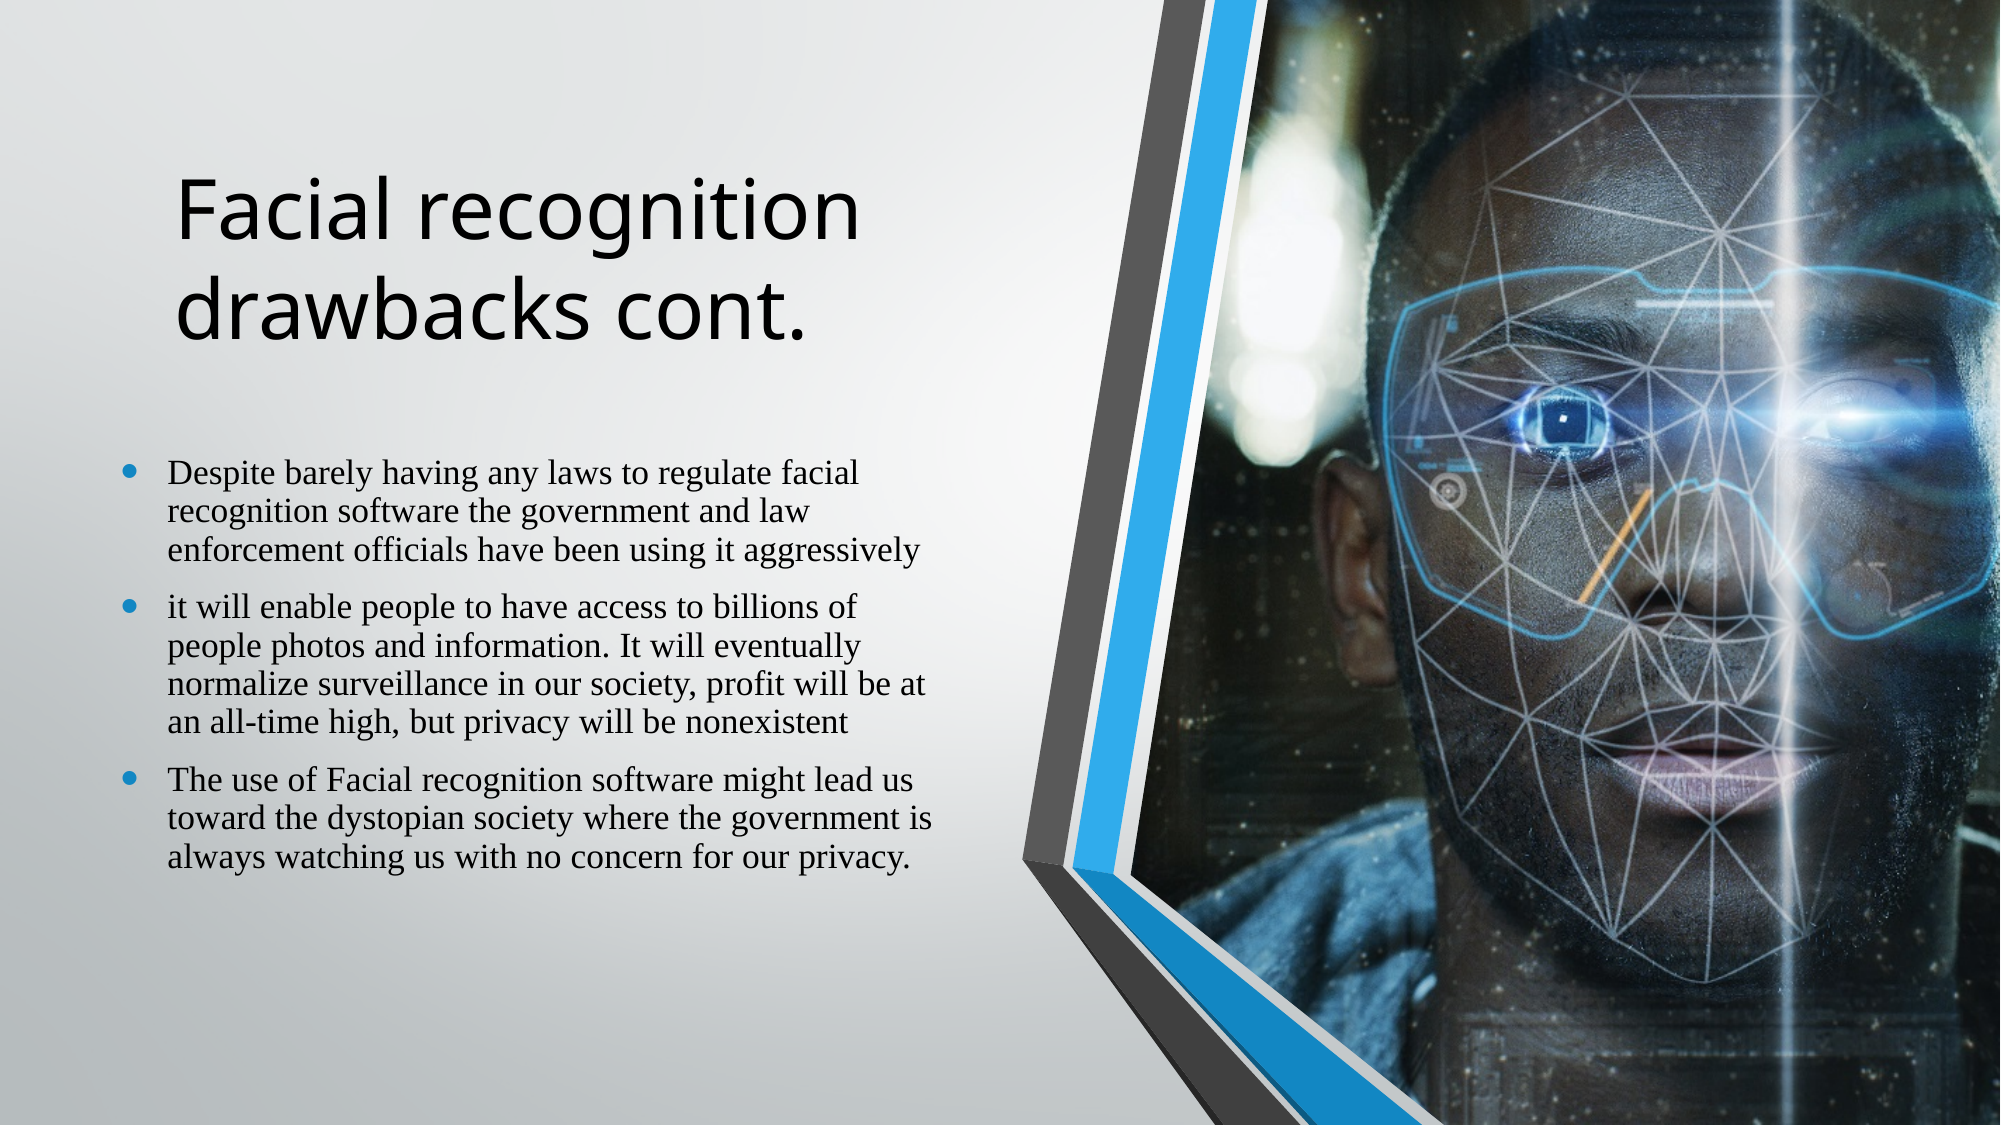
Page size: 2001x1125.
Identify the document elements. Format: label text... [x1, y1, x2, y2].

list Despite barely having any laws to regulate facial recognition software the government and law enforcement officials have been using it aggressively it will enable people to have access to billions of people photos and information. It will eventually normalize surveillance in our society, profit will be at an all-time high, but privacy will be nonexistent The use of Facial recognition software might lead us toward the dystopian society where the government is always watching us with no concern for our privacy. [105, 437, 969, 950]
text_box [1022, 0, 1423, 1125]
text_box [0, 0, 1022, 1125]
title Facial recognition drawbacks cont. [159, 112, 1022, 400]
picture [1423, 0, 2000, 1125]
